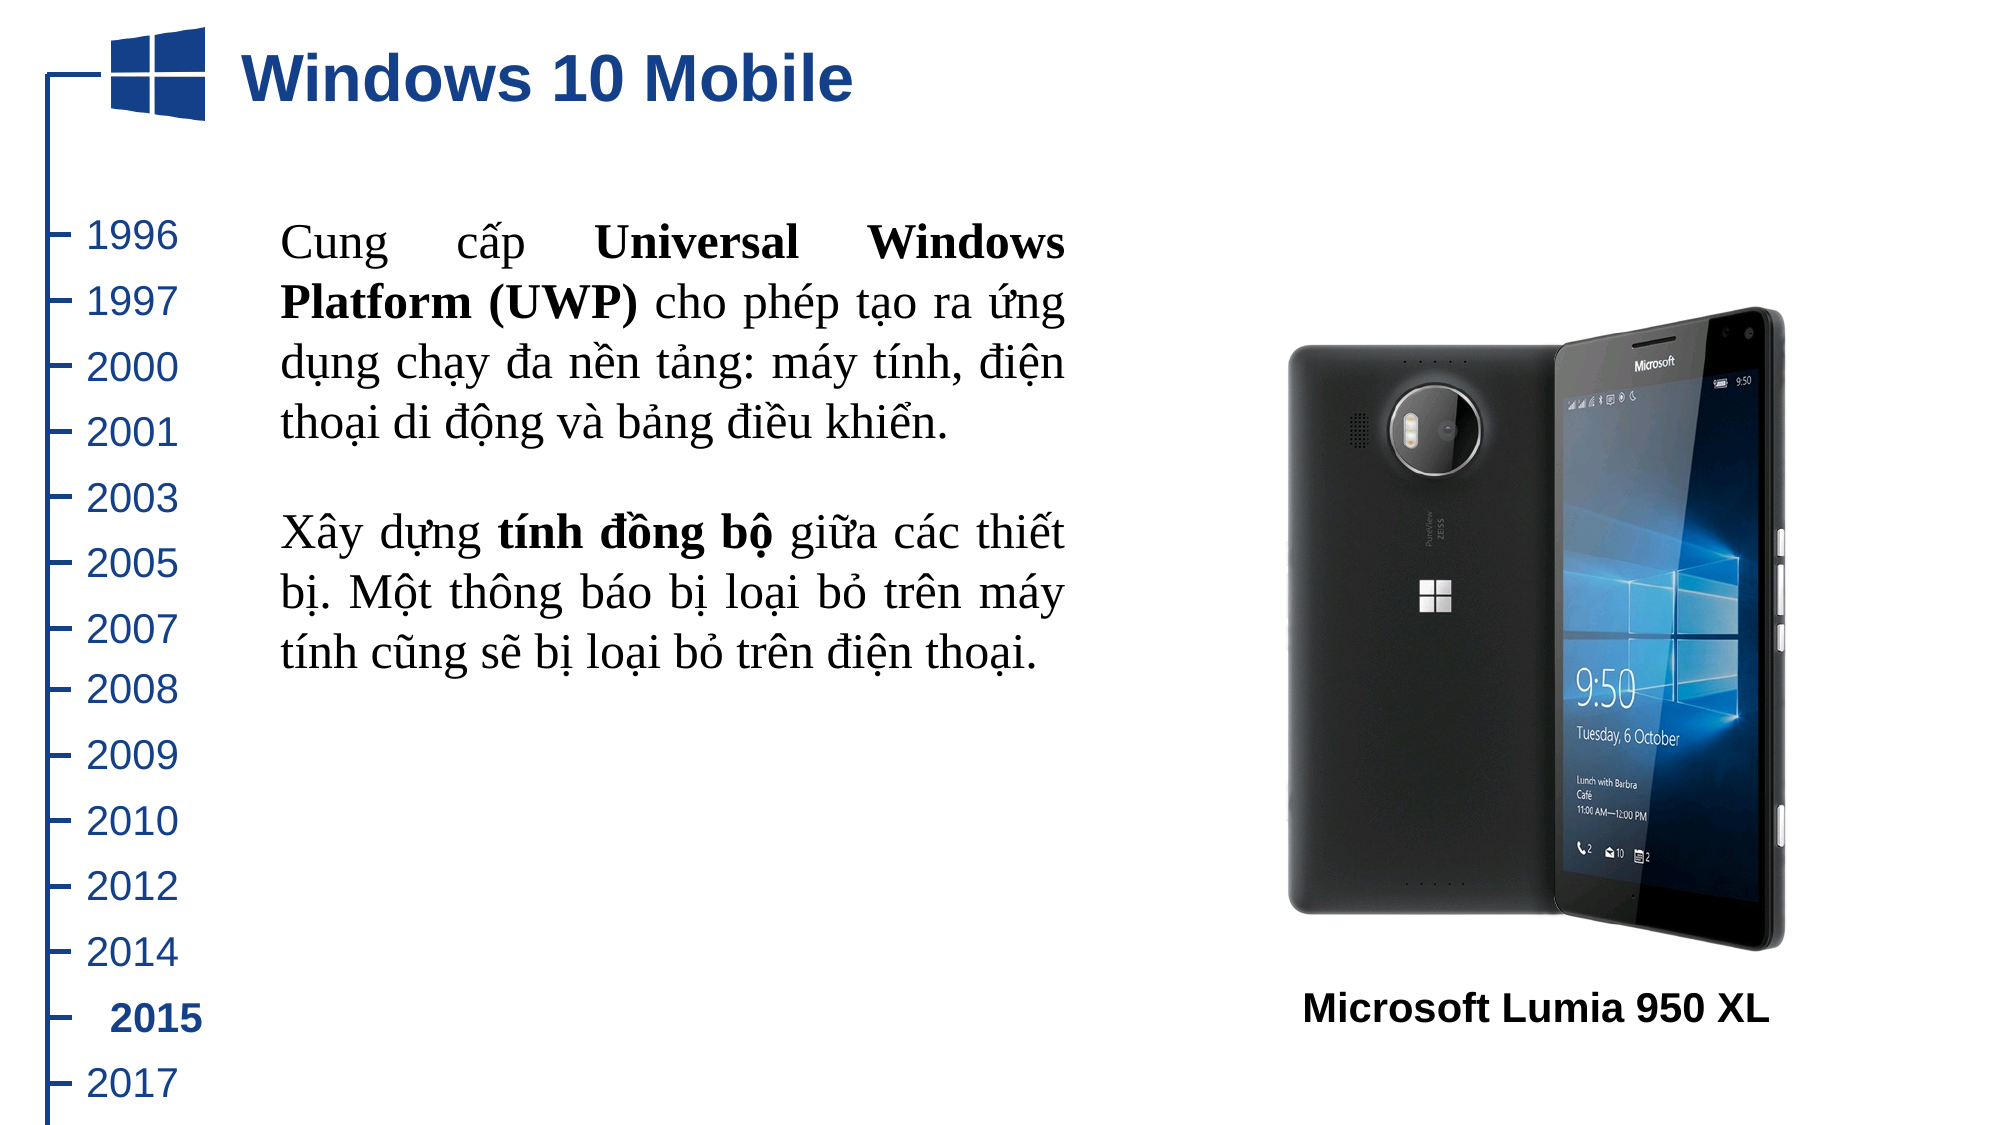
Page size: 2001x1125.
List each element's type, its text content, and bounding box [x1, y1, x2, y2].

text_box 1997 [71, 266, 194, 331]
text_box 2005 [71, 528, 194, 594]
text_box 2012 [71, 851, 194, 917]
picture [111, 27, 205, 121]
text_box 2017 [71, 1048, 194, 1114]
text_box 2014 [71, 917, 194, 983]
text_box Windows 10 Mobile [226, 27, 871, 122]
picture [1283, 304, 1790, 953]
text_box 2010 [71, 786, 194, 851]
text_box 2007 [71, 594, 194, 660]
text_box Microsoft Lumia 950 XL [1287, 972, 1786, 1038]
text_box Cung cấp Universal Windows Platform (UWP) cho phép tạo ra ứng dụng chạy đa nền tảng: máy tính, điện thoại di động và bảng điều khiển. Xây dựng tính đồng bộ giữa các thiết bị. Một thông báo bị loại bỏ trên máy tính cũng sẽ bị loại bỏ trên điện thoại. [265, 200, 1081, 686]
text_box 2000 [71, 331, 194, 397]
text_box 2015 [95, 983, 218, 1048]
text_box 2001 [71, 397, 194, 463]
text_box 2003 [71, 463, 194, 528]
text_box 2008 [71, 660, 194, 720]
text_box 2009 [71, 720, 194, 786]
text_box 1996 [71, 200, 194, 266]
